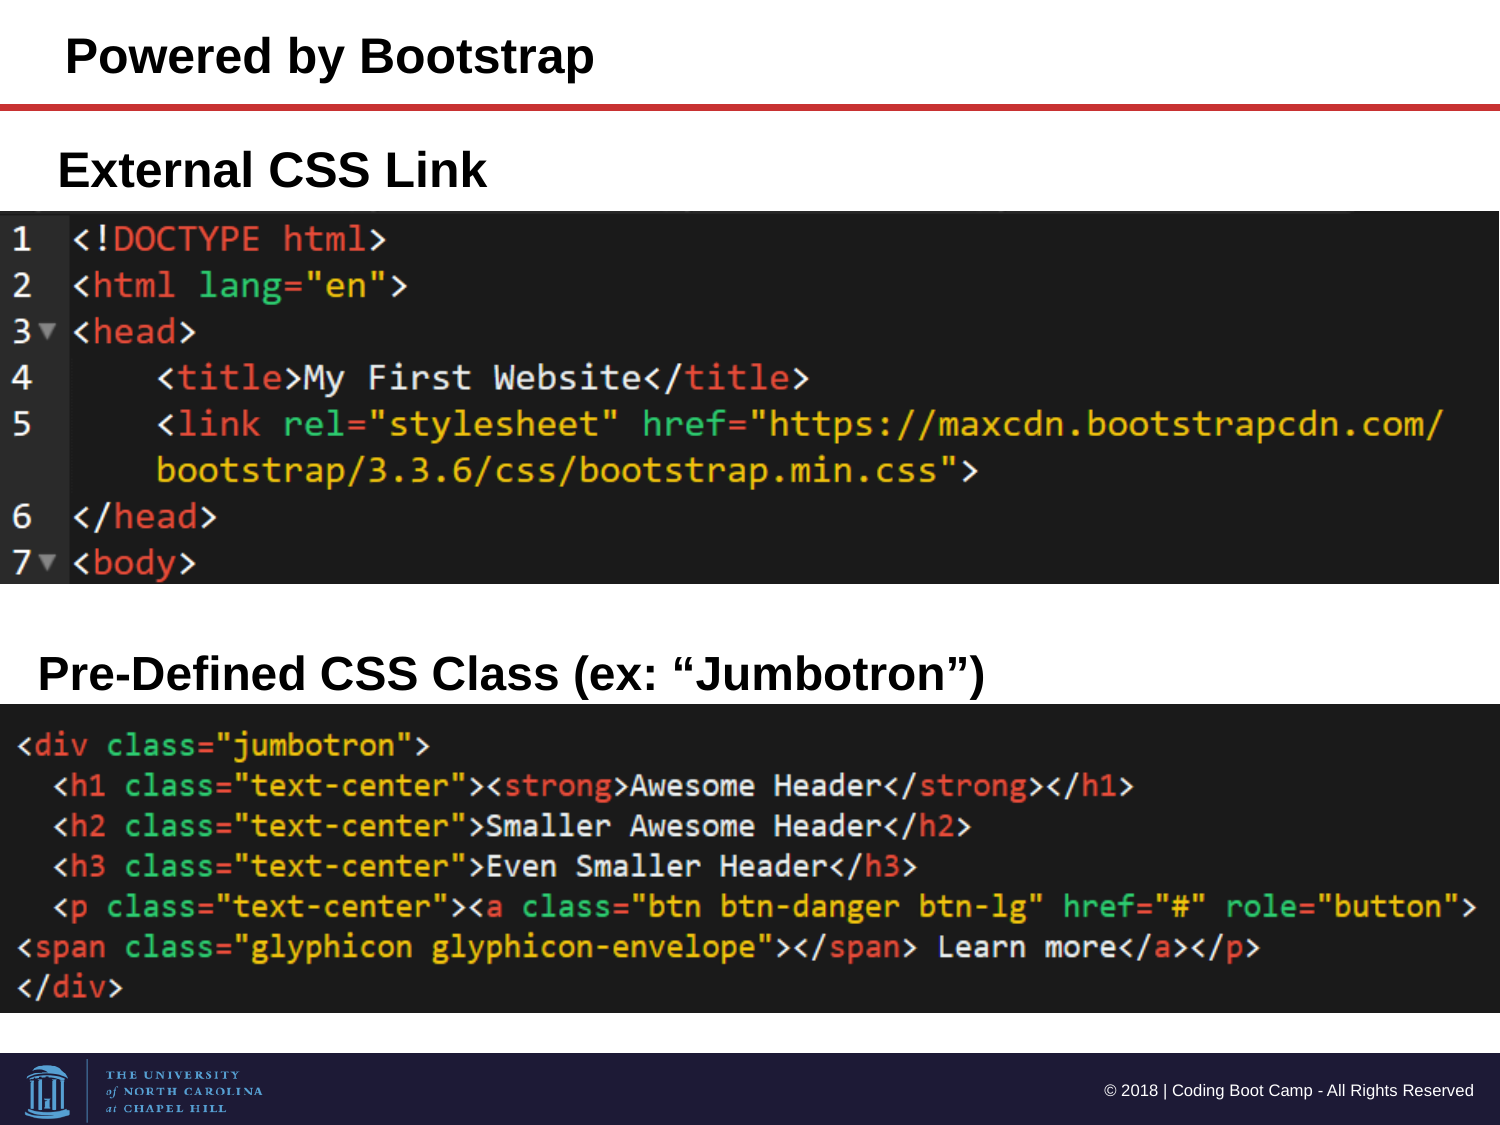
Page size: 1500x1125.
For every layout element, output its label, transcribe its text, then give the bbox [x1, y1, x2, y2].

text_box Pre-Defined CSS Class (ex: “Jumbotron”) [0, 634, 1125, 704]
text_box Powered by Bootstrap [49, 16, 888, 91]
picture [24, 1058, 263, 1123]
text_box External CSS Link [0, 130, 570, 211]
picture [0, 704, 1500, 1013]
picture [0, 211, 1499, 584]
